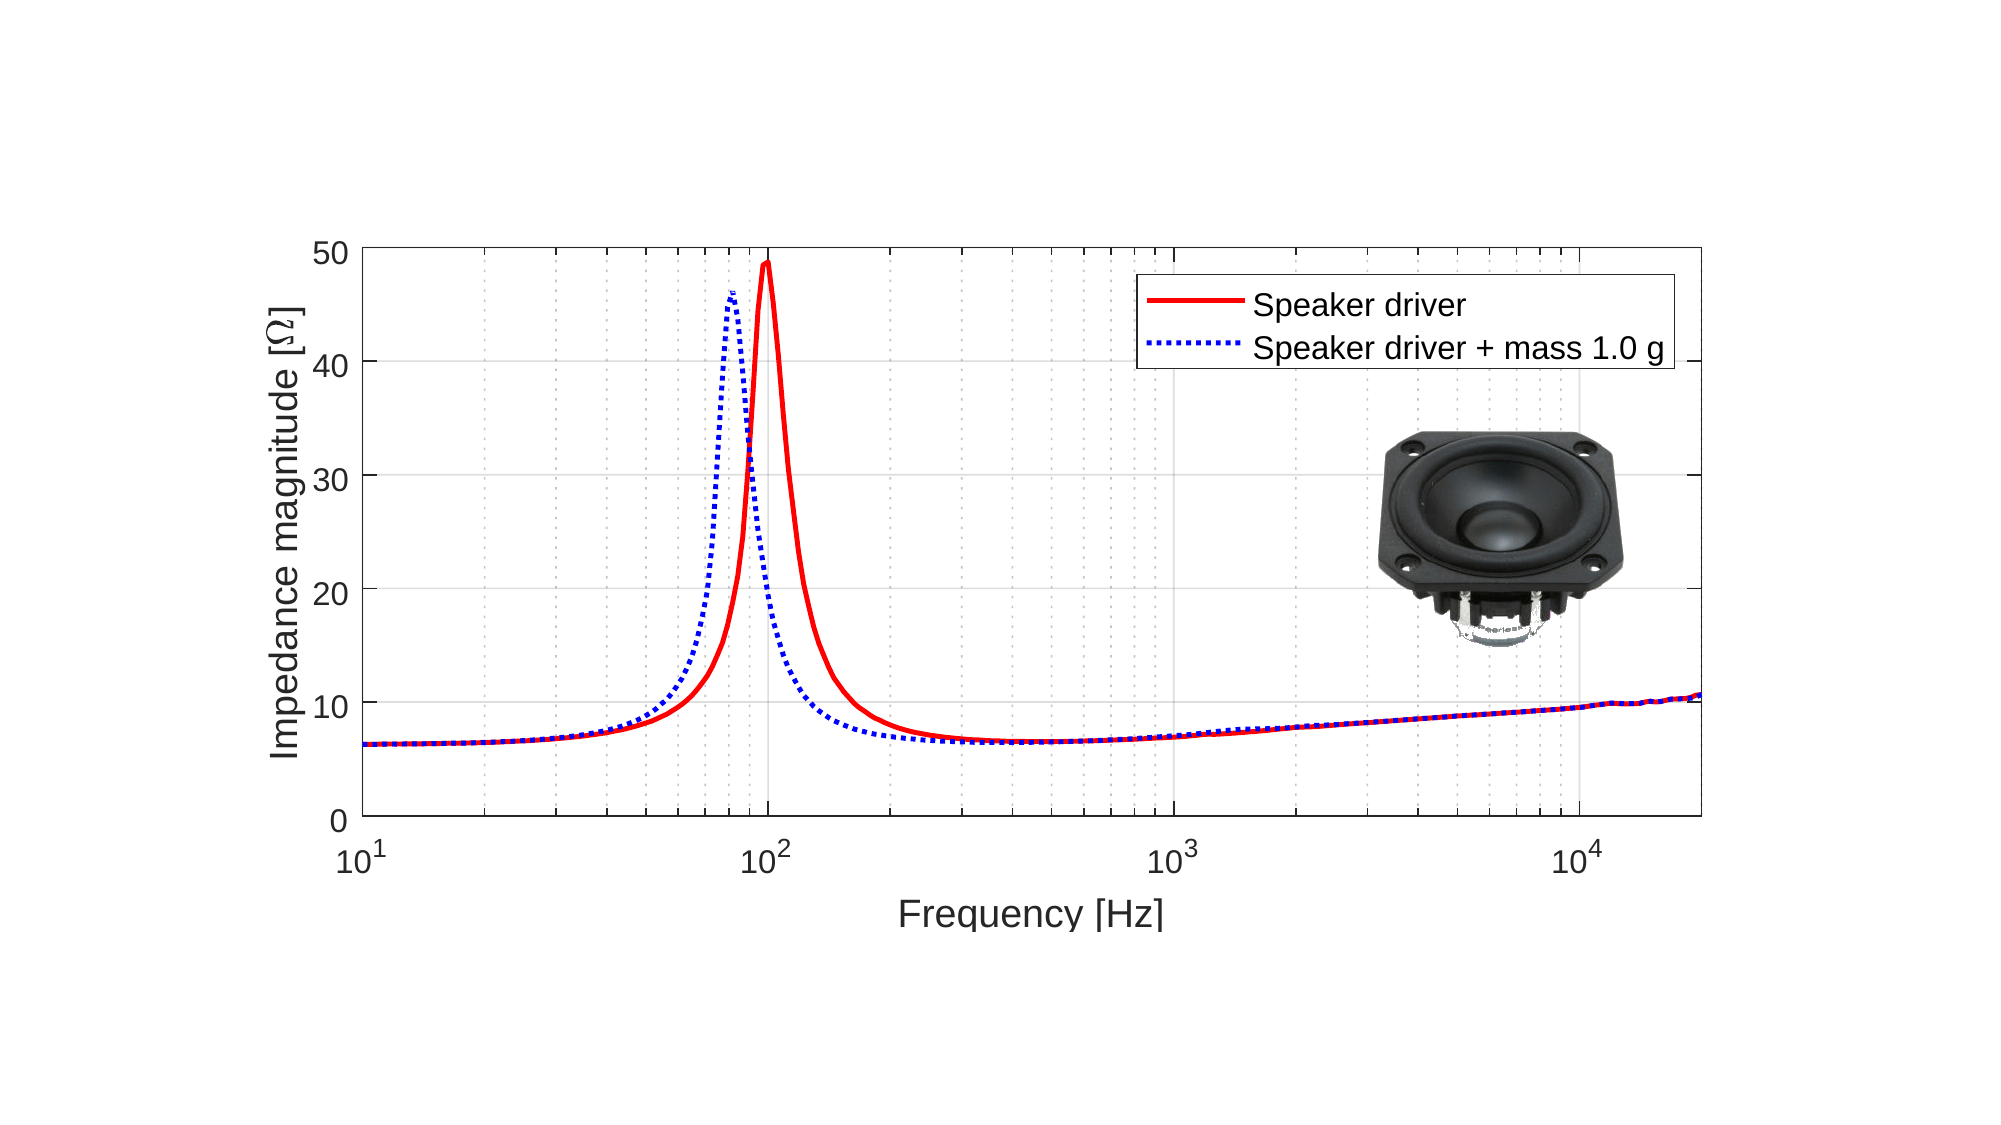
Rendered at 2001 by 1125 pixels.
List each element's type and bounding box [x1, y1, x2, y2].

picture [138, 193, 1862, 932]
